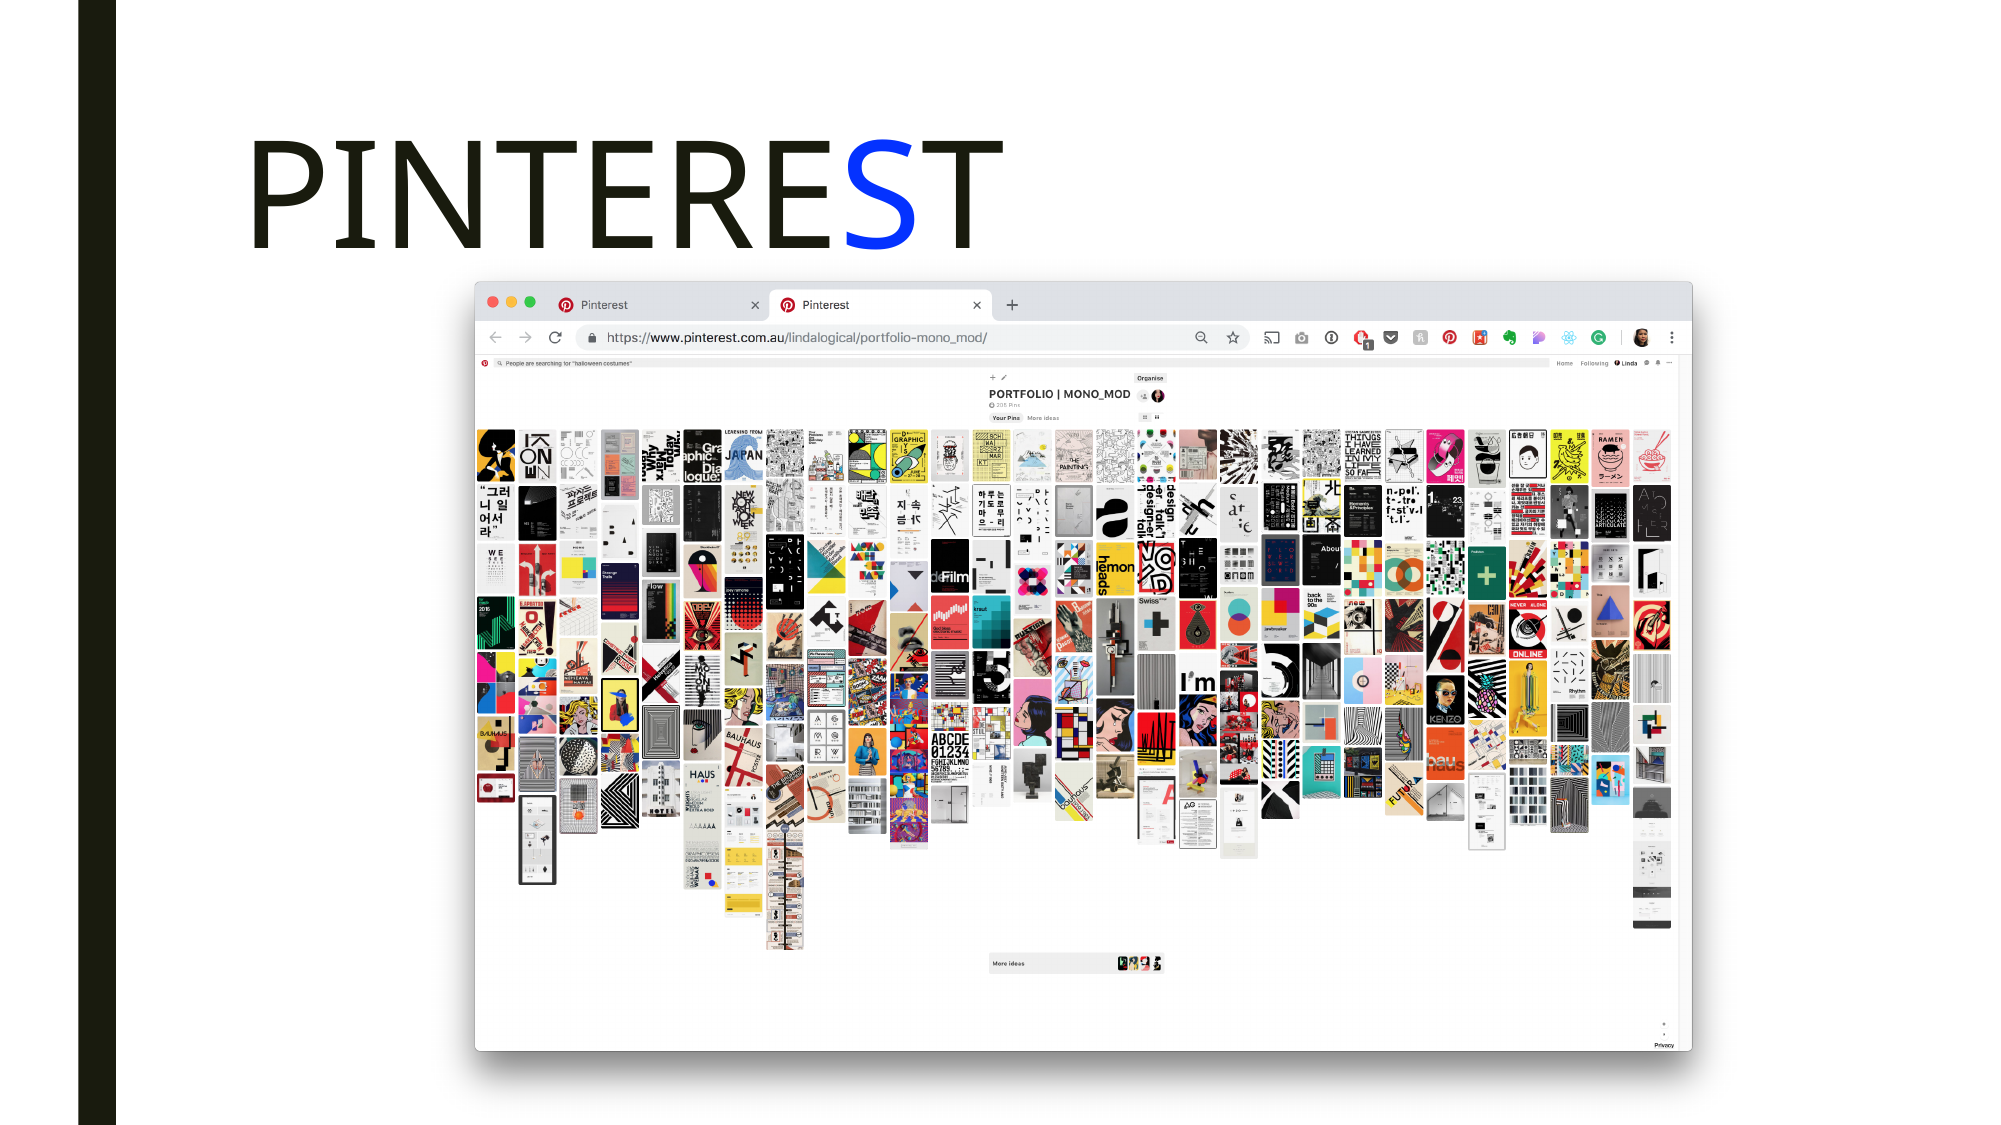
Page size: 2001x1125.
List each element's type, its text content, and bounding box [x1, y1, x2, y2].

title PINTEREST [225, 112, 1800, 357]
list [423, 252, 1744, 1125]
